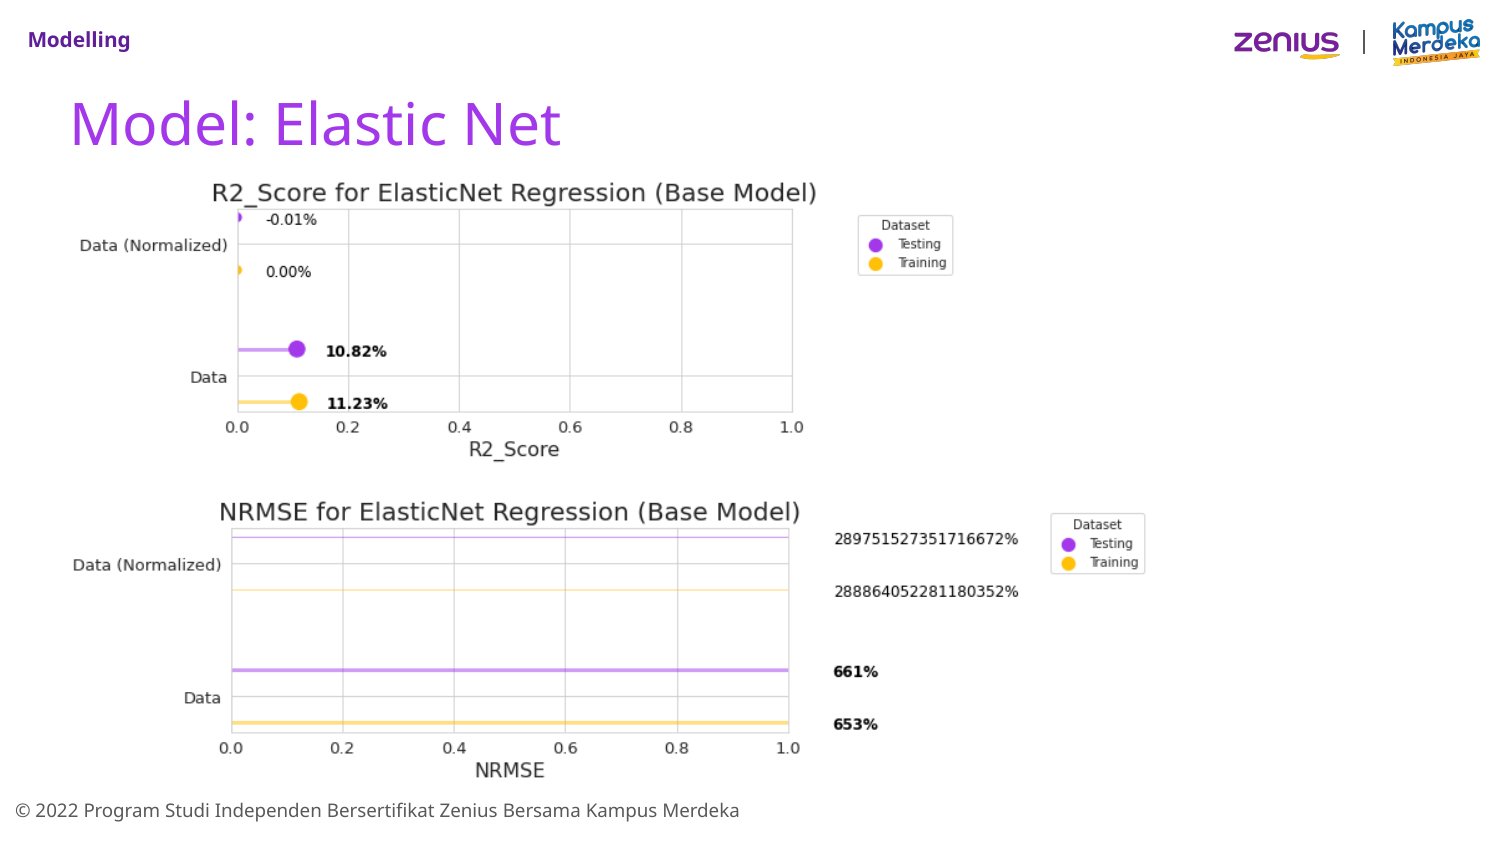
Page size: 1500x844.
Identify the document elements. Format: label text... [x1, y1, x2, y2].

text_box Modelling [12, 14, 1011, 65]
picture [70, 173, 962, 471]
title Model: Elastic Net [54, 54, 1446, 190]
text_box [1230, 15, 1480, 69]
picture [64, 493, 1154, 790]
text_box © 2022 Program Studi Independen Bersertifikat Zenius Bersama Kampus Merdeka [0, 787, 1468, 833]
